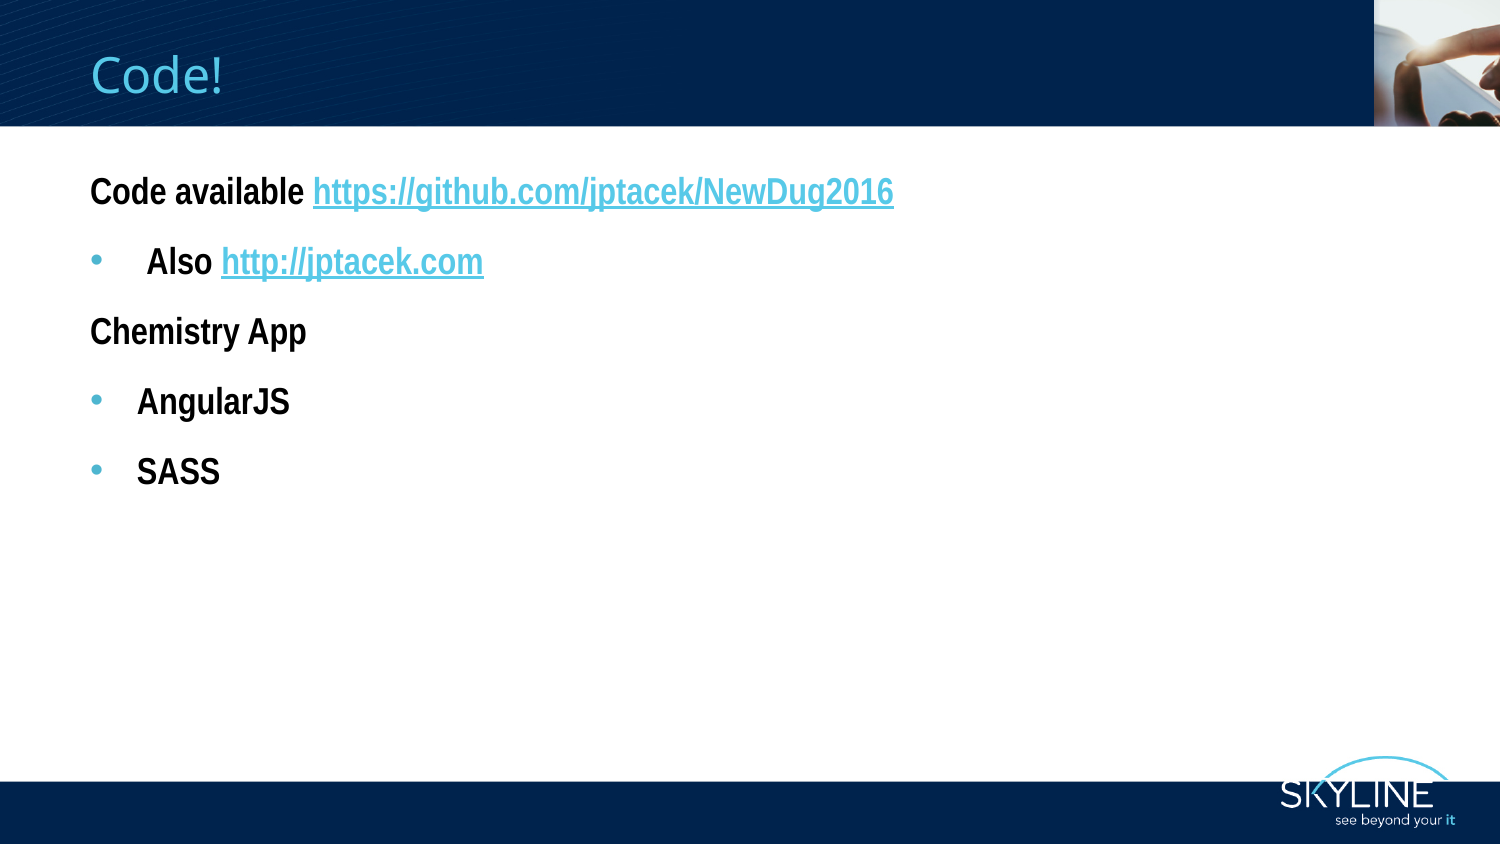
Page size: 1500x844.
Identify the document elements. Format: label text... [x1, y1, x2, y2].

list Code available https://github.com/jptacek/NewDug2016 Also http://jptacek.com Chemistry App AngularJS SASS [75, 159, 1425, 717]
title Code! [75, 34, 1305, 125]
picture [0, 0, 1500, 844]
